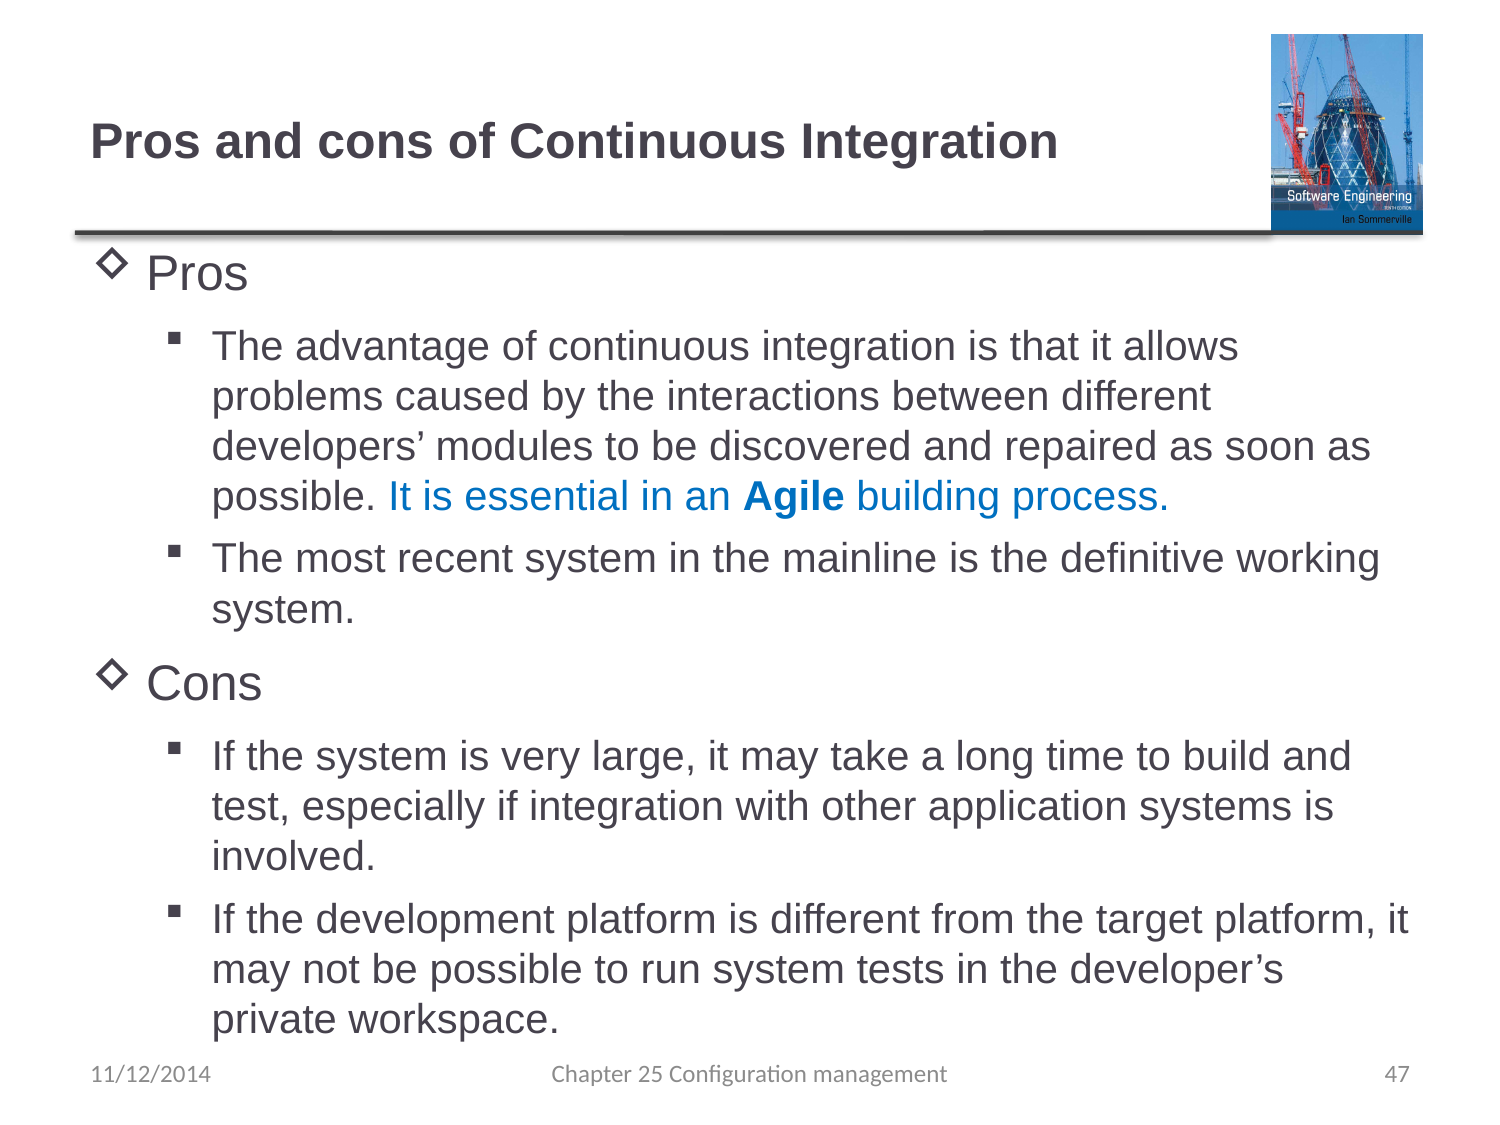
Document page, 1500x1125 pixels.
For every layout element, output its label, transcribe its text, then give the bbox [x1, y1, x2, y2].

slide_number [75, 1042, 425, 1103]
list Pros The advantage of continuous integration is that it allows problems caused by the interactions between different developers’ modules to be discovered and repaired as soon as possible. It is essential in an Agile building process. The most recent system in the mainline is the definitive working system. Cons If the system is very large, it may take a long time to build and test, especially if integration with other application systems is involved. If the development platform is different from the target platform, it may not be possible to run system tests in the developer’s private workspace. [75, 232, 1425, 1043]
footer Chapter 25 Configuration management [512, 1042, 988, 1103]
title Pros and cons of Continuous Integration [74, 44, 1272, 233]
slide_number 47 [1074, 1042, 1425, 1103]
picture [1271, 34, 1423, 230]
